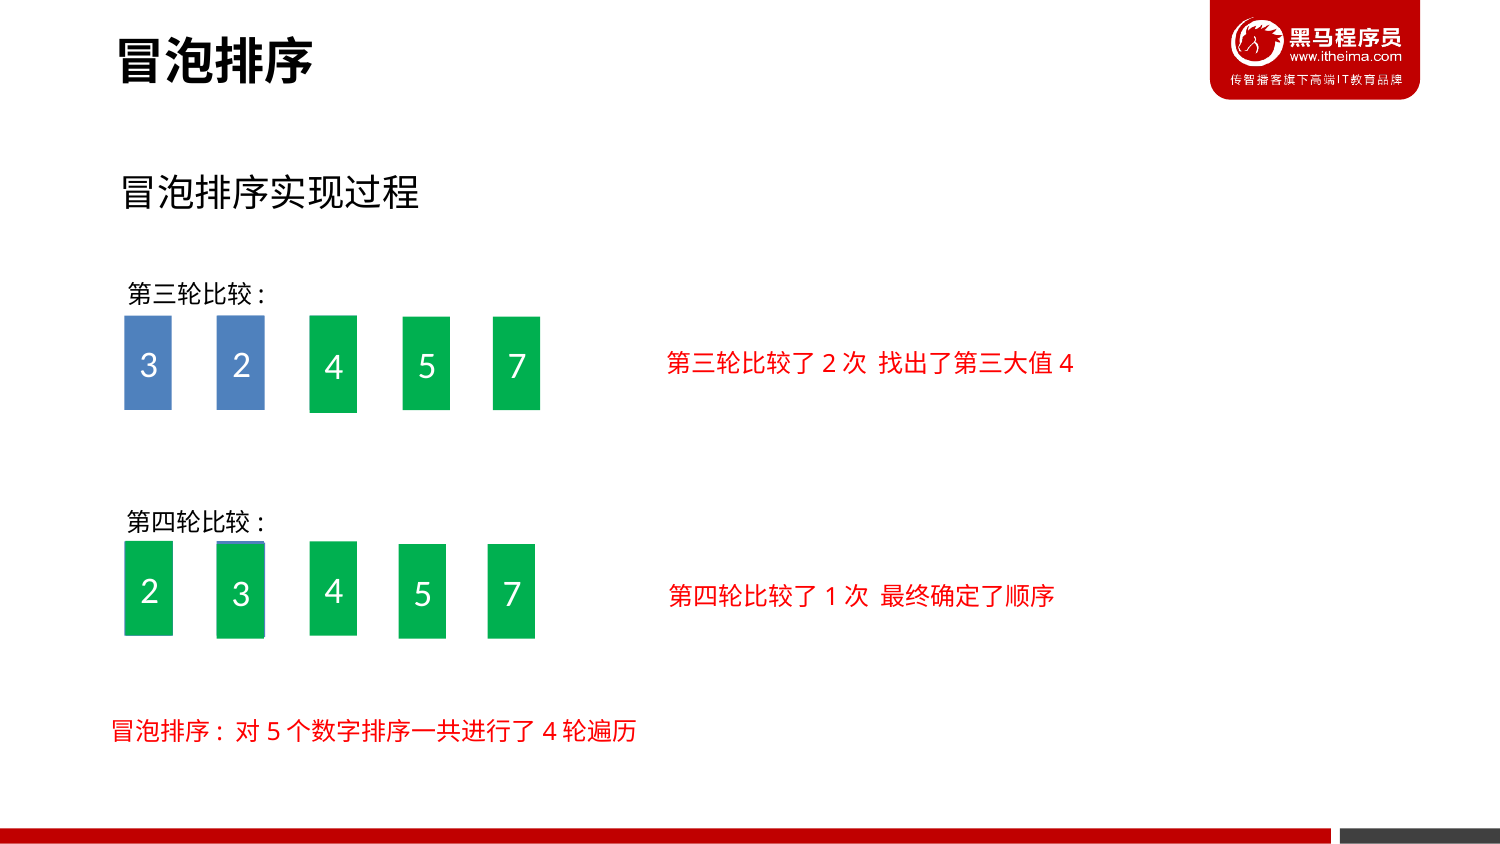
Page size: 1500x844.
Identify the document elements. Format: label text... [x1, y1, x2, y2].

text_box 第三轮比较了2次 找出了第三大值4 [651, 340, 1095, 385]
text_box 7 [491, 315, 542, 412]
text_box 3 [122, 316, 174, 412]
text_box 第四轮比较: [111, 498, 279, 544]
text_box 3 [215, 542, 266, 641]
text_box 4 [307, 313, 359, 415]
text_box 第三轮比较: [112, 271, 280, 316]
text_box 7 [486, 542, 537, 641]
text_box 2 [215, 313, 267, 412]
picture [1212, 8, 1421, 94]
text_box 4 [307, 539, 359, 638]
text_box 2 [123, 539, 175, 637]
text_box 5 [397, 542, 448, 641]
text_box 冒泡排序实现过程 [104, 161, 435, 222]
text_box 冒泡排序 [103, 0, 987, 130]
text_box 第四轮比较了1次 最终确定了顺序 [653, 573, 1071, 618]
text_box 冒泡排序: 对5个数字排序一共进行了4轮遍历 [95, 708, 653, 754]
text_box 5 [401, 315, 452, 412]
